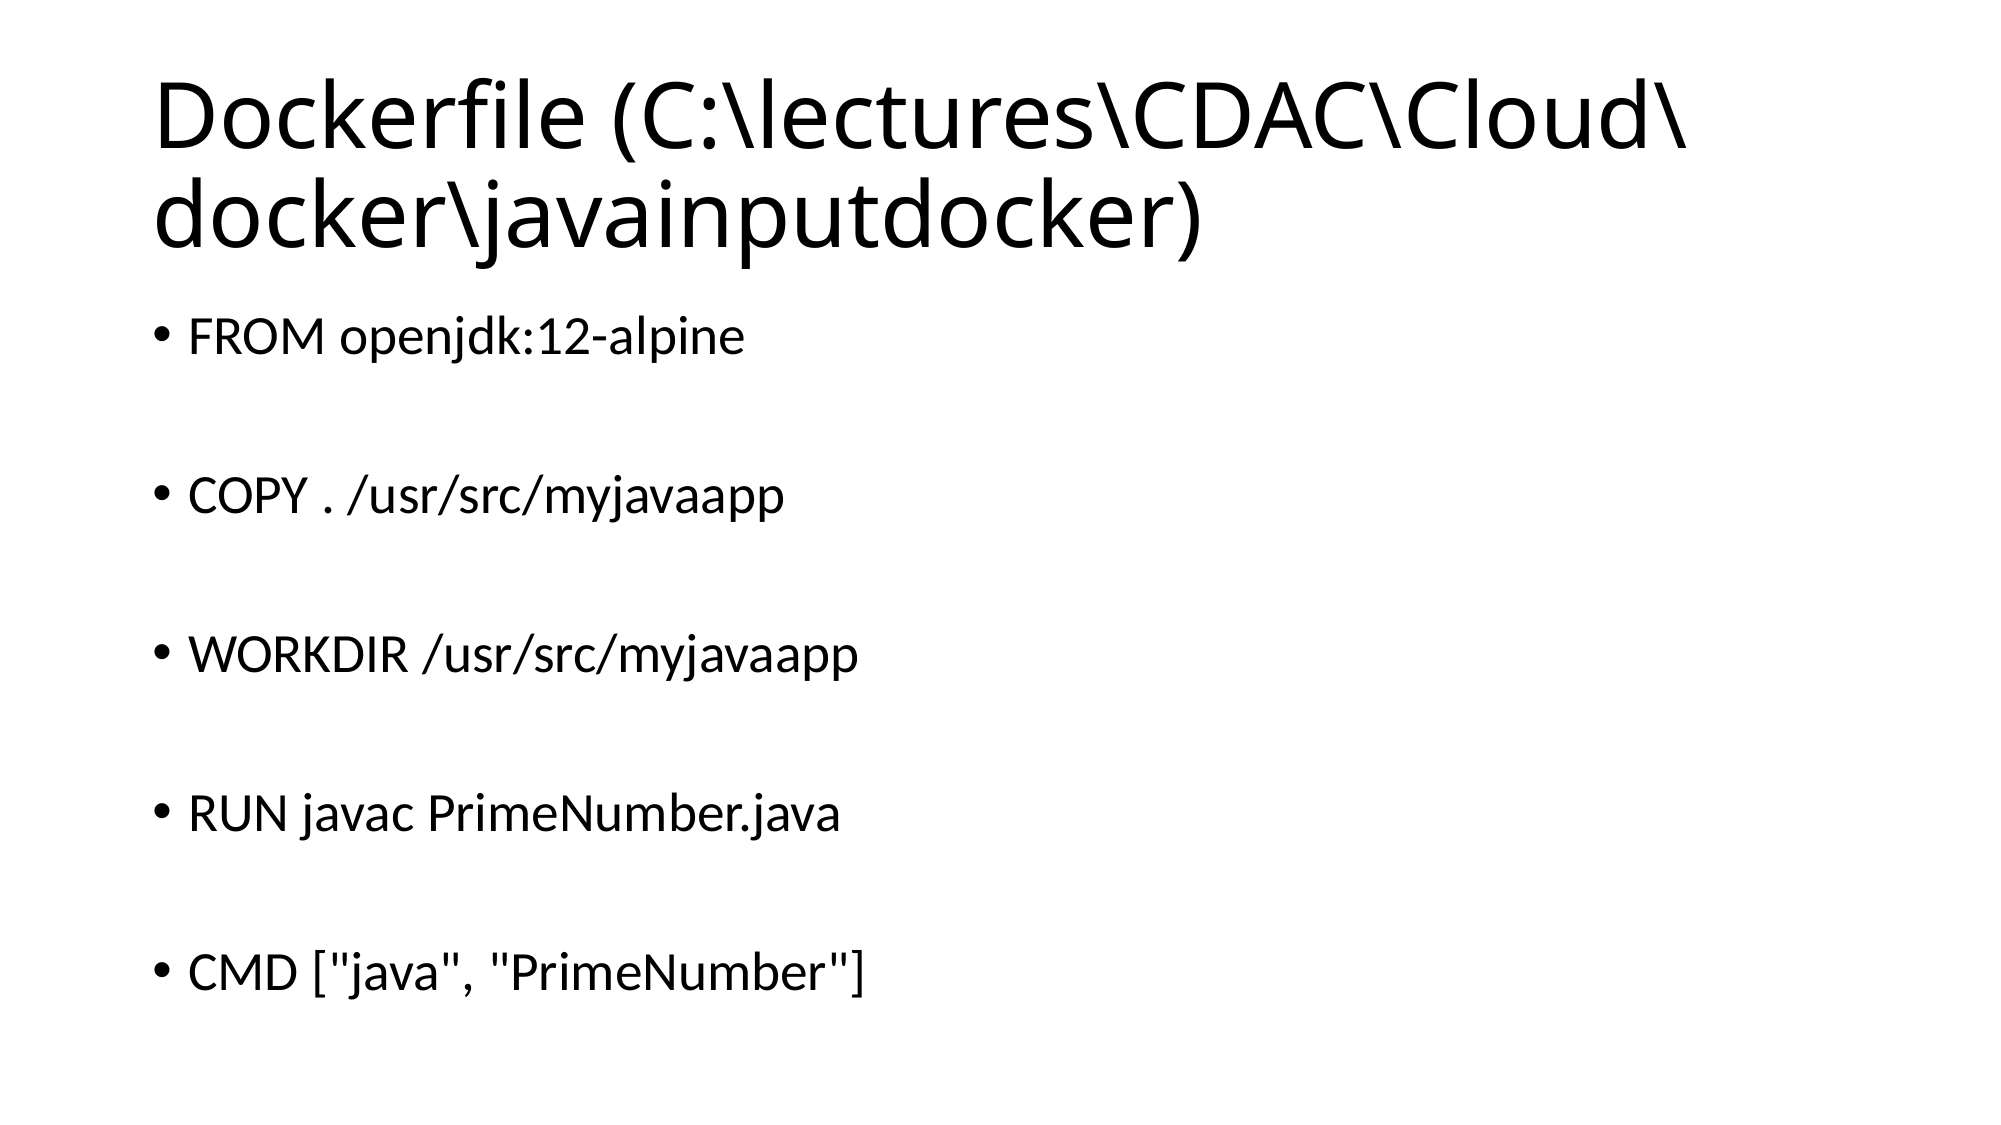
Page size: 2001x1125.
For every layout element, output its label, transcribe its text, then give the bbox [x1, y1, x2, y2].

list FROM openjdk:12-alpine COPY . /usr/src/myjavaapp WORKDIR /usr/src/myjavaapp RUN javac PrimeNumber.java CMD ["java", "PrimeNumber"] [137, 299, 1863, 1014]
title Dockerfile (C:\lectures\CDAC\Cloud\docker\javainputdocker) [137, 59, 1863, 278]
